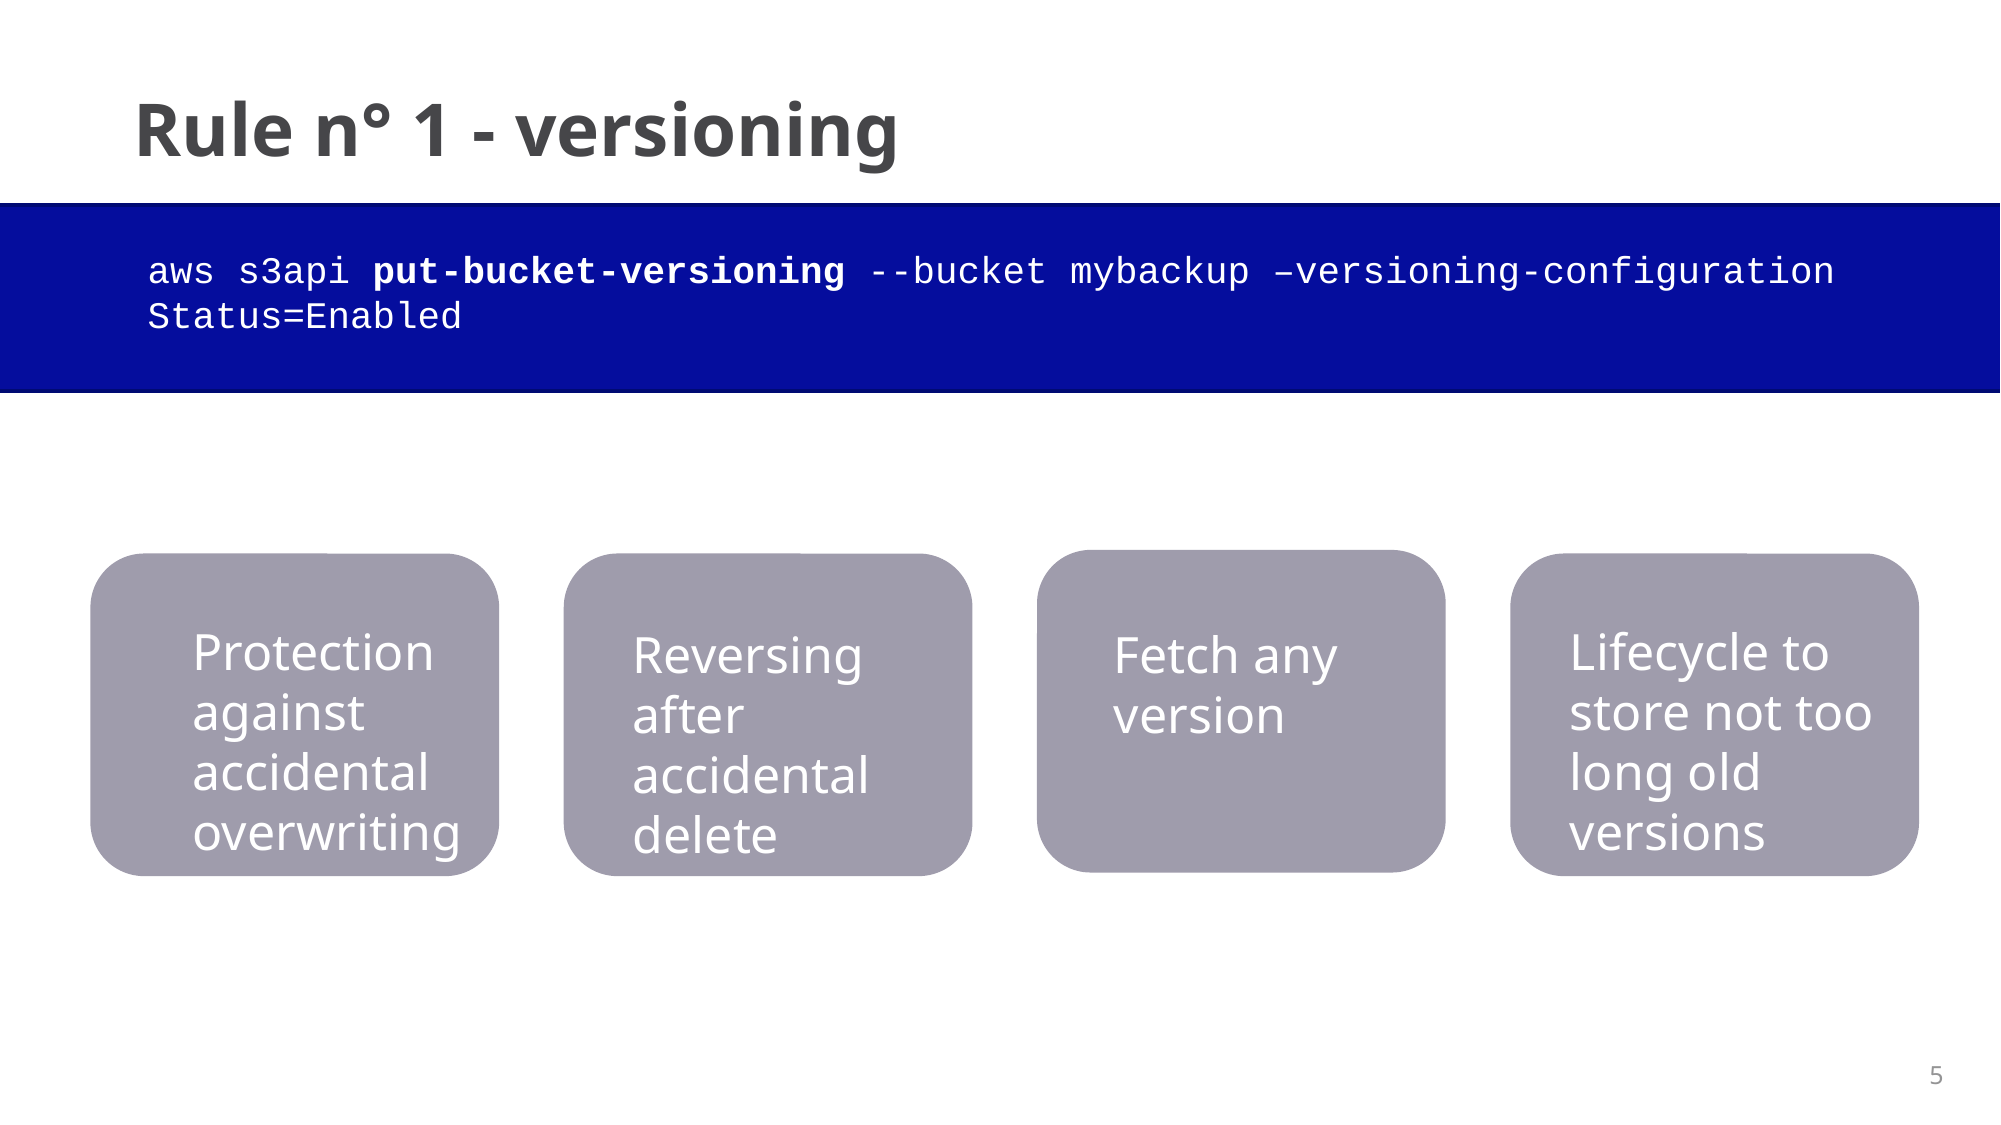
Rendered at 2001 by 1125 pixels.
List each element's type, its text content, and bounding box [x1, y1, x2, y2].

text_box [88, 551, 502, 879]
text_box Lifecycle to store not too long old versions [1555, 612, 1910, 928]
text_box Fetch any version [1098, 616, 1454, 812]
text_box [1034, 547, 1448, 875]
text_box [1508, 551, 1922, 878]
text_box Reversing after accidental delete [618, 616, 973, 932]
text_box [0, 203, 2000, 393]
text_box [561, 551, 975, 879]
text_box Protection against accidental overwriting [177, 612, 533, 928]
text_box Rule n° 1 - versioning [118, 39, 1844, 203]
text_box aws s3api put-bucket-versioning --bucket mybackup –versioning-configuration Status=Enabled [132, 238, 2000, 404]
